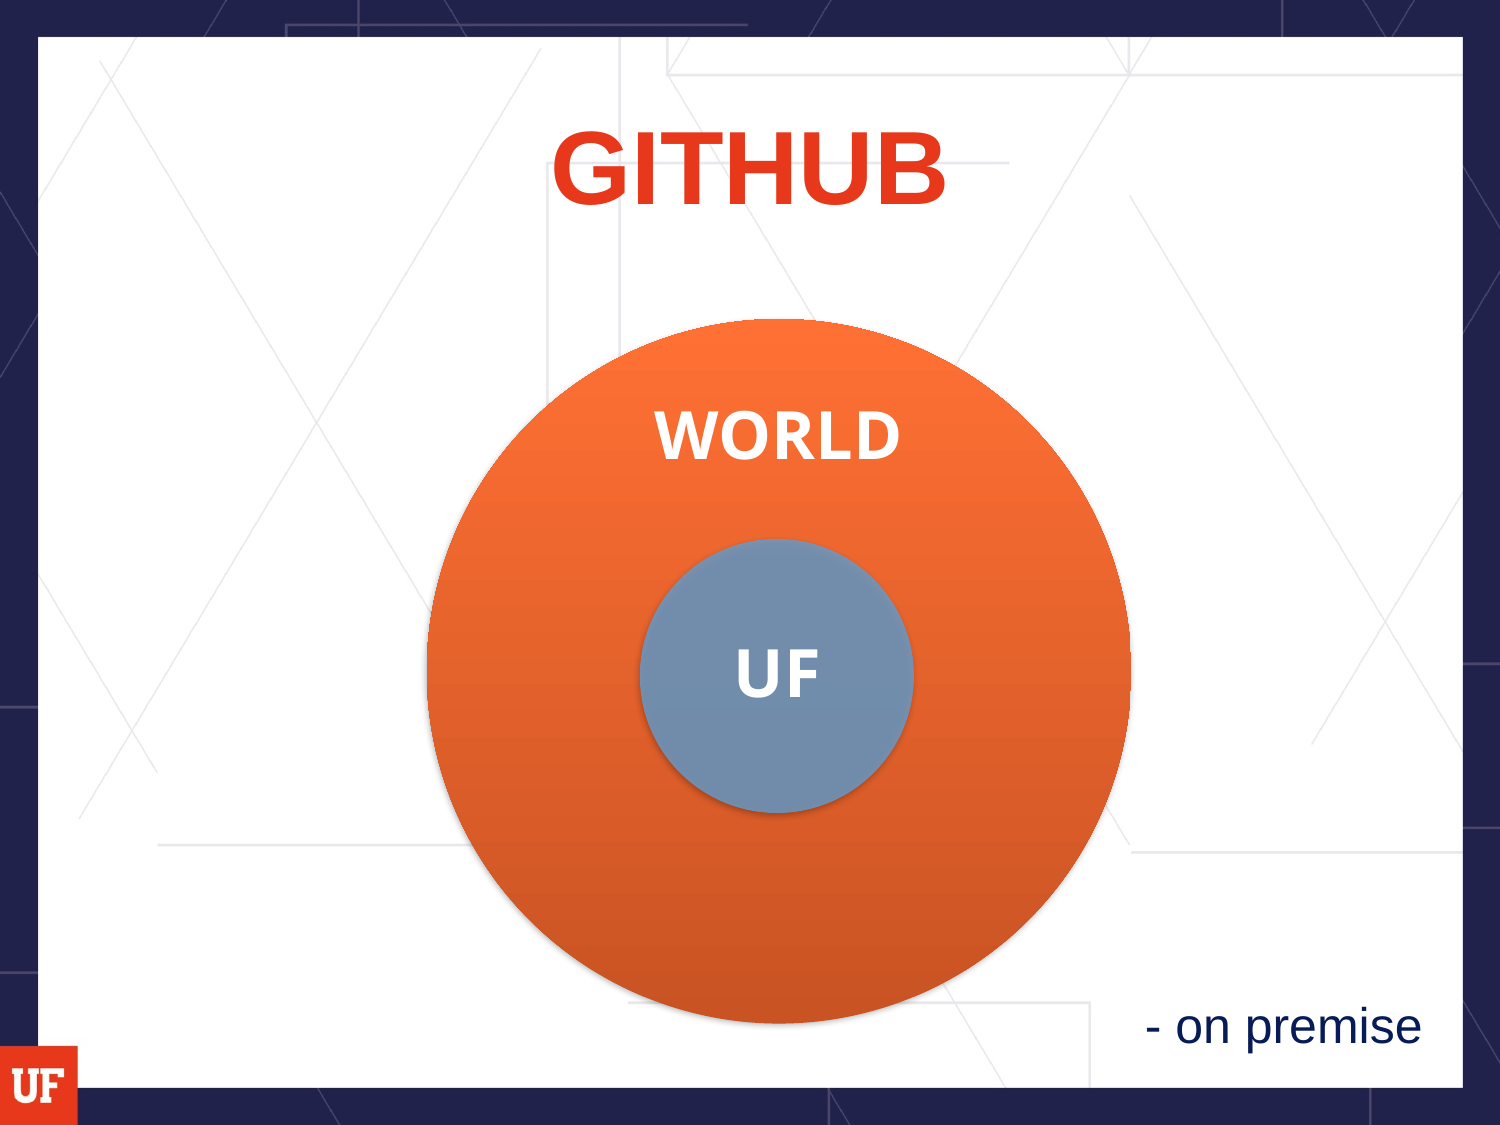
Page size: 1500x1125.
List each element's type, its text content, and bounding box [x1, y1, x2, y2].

text_box - on premise [856, 985, 1438, 1061]
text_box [426, 188, 1132, 1024]
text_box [639, 538, 915, 814]
picture [0, 0, 1500, 1125]
title GITHUB [62, 62, 1438, 263]
